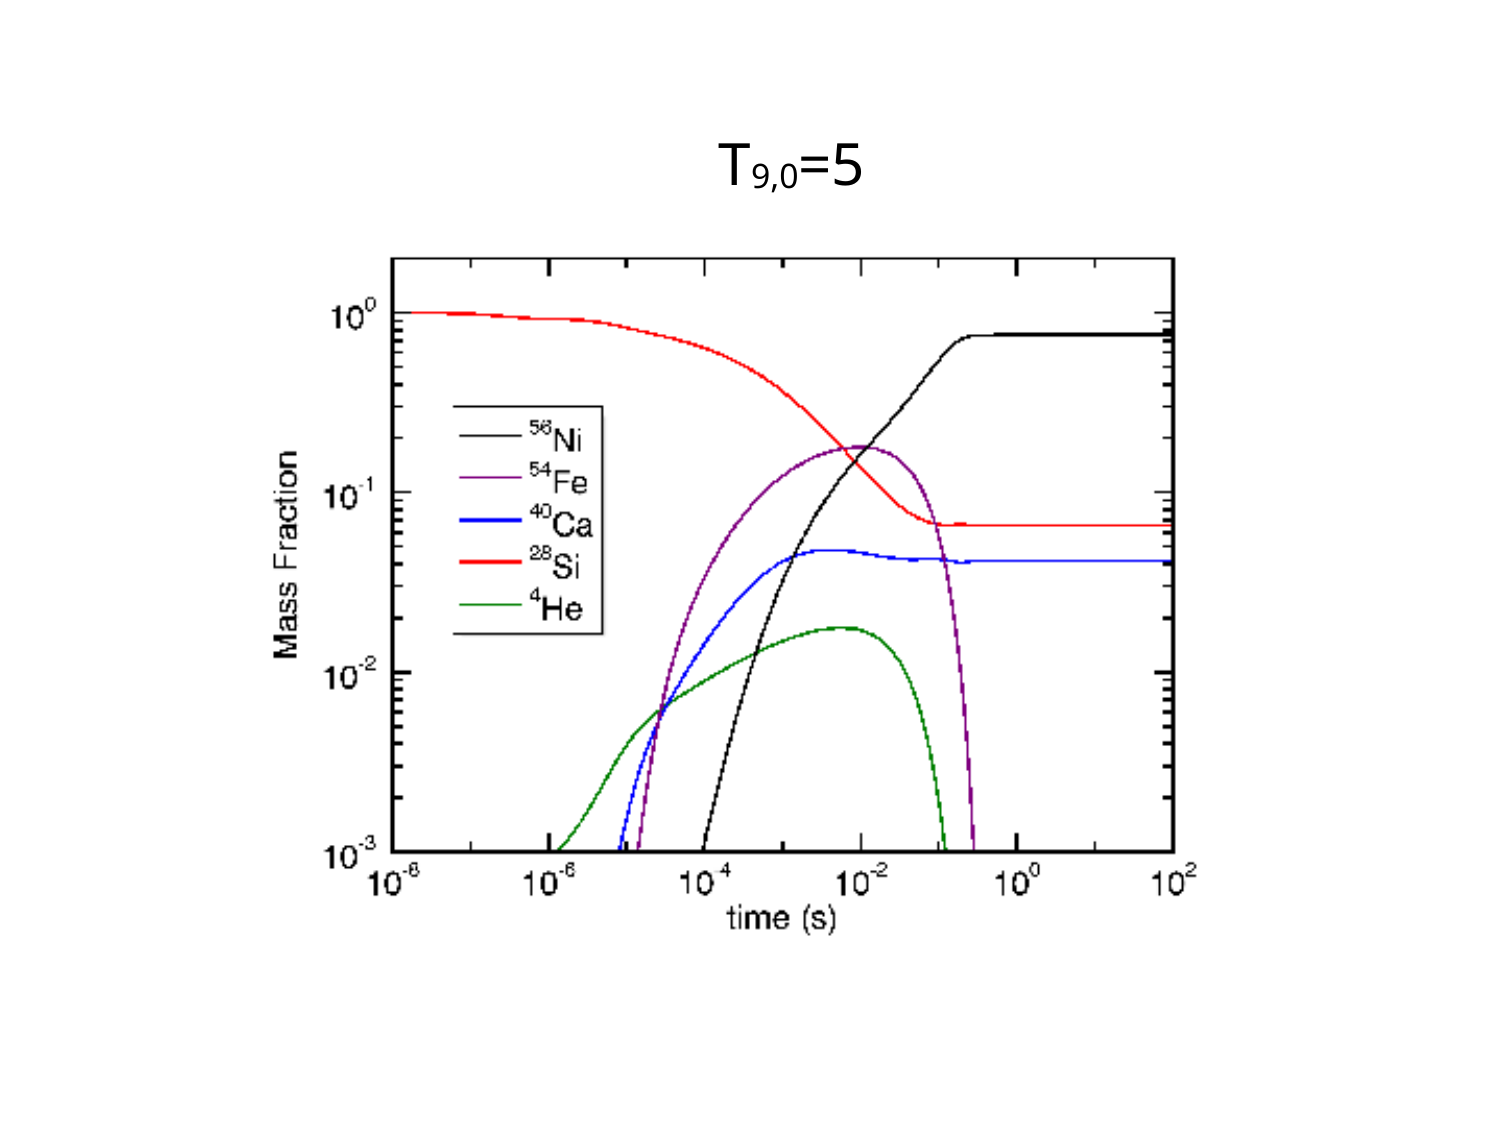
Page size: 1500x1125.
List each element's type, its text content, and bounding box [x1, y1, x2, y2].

text_box T9,0=5 [712, 121, 872, 155]
picture [249, 162, 1253, 965]
